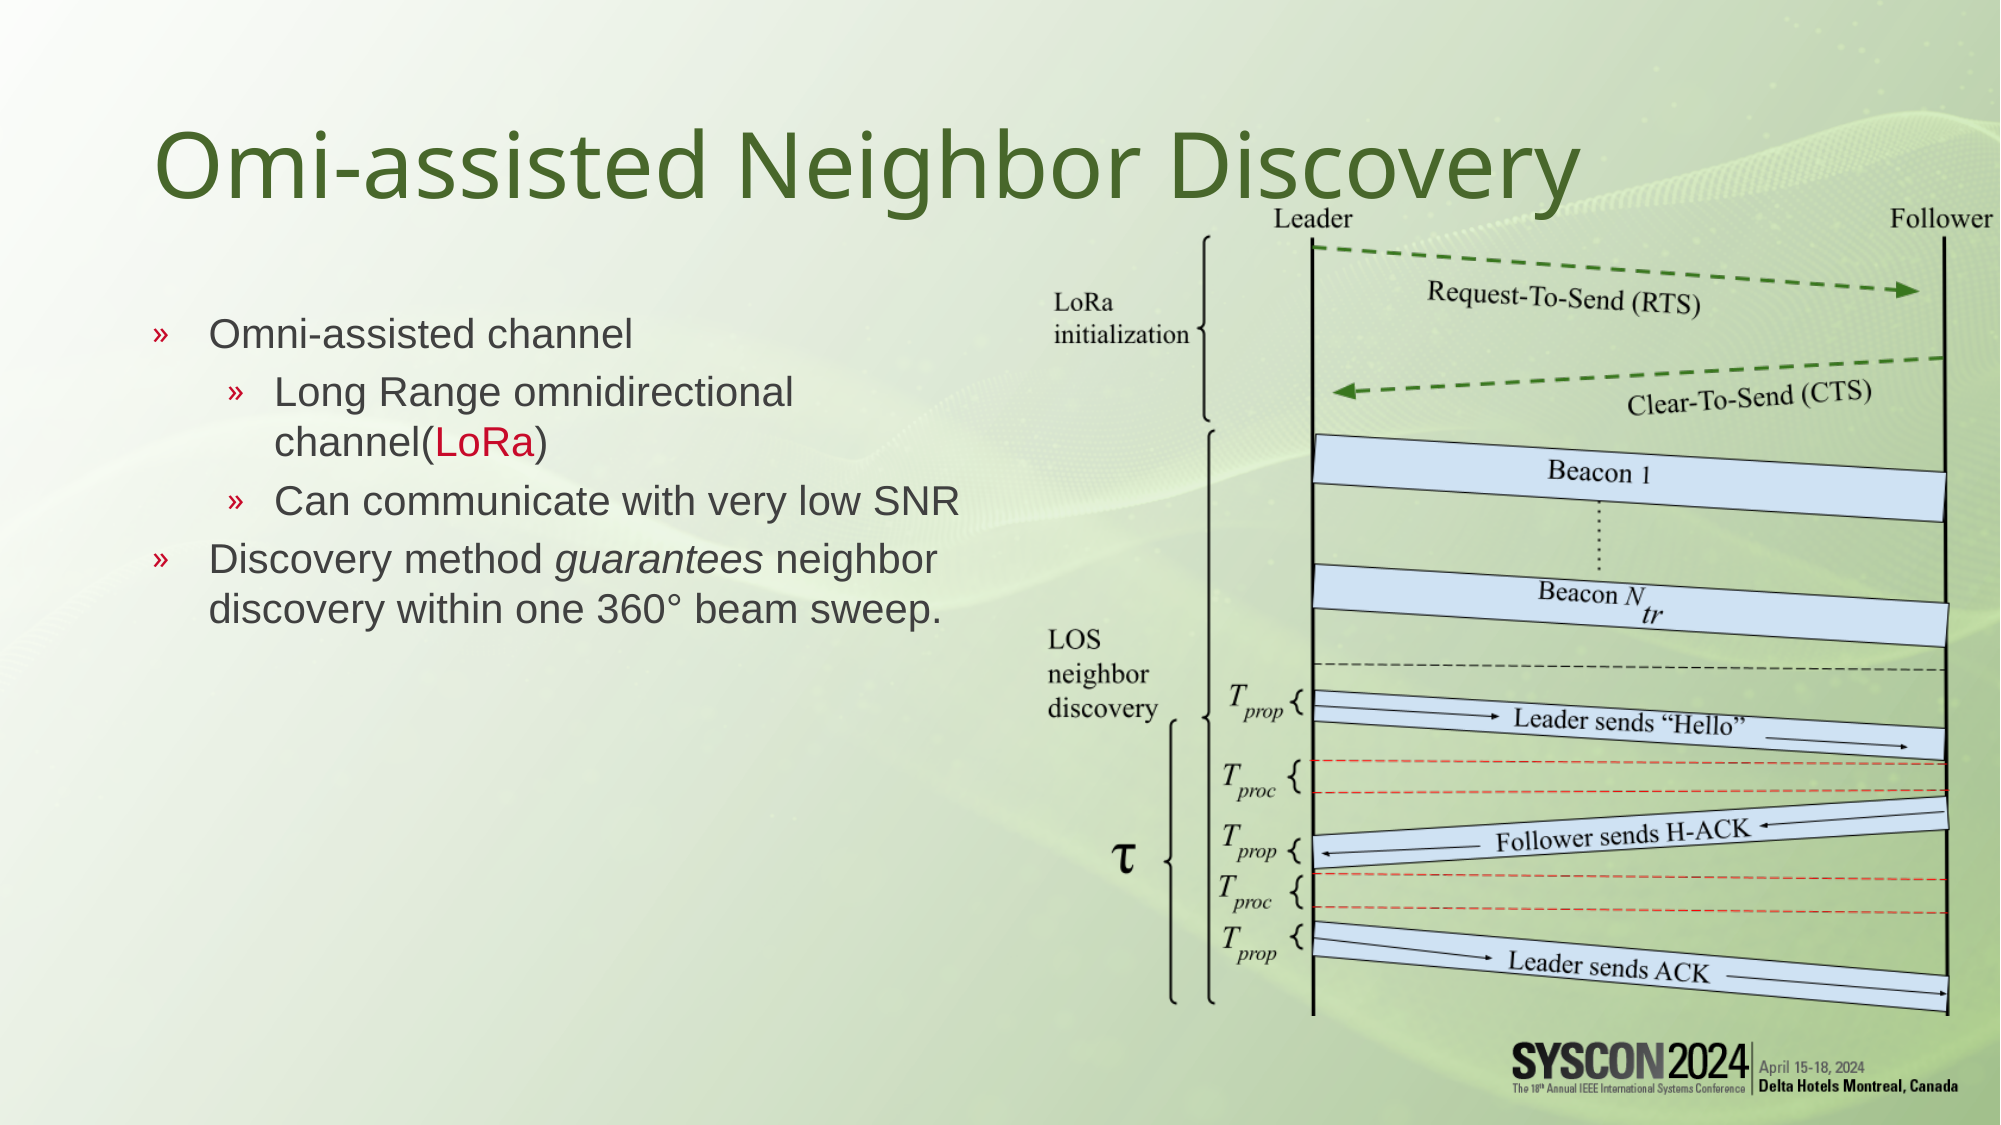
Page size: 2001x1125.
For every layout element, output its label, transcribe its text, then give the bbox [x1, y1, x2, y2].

title Omi-assisted Neighbor Discovery [137, 59, 1863, 278]
picture [0, 0, 2000, 1125]
list Omni-assisted channel Long Range omnidirectional channel(LoRa) Can communicate with very low SNR Discovery method guarantees neighbor discovery within one 360° beam sweep. [137, 299, 1031, 1014]
